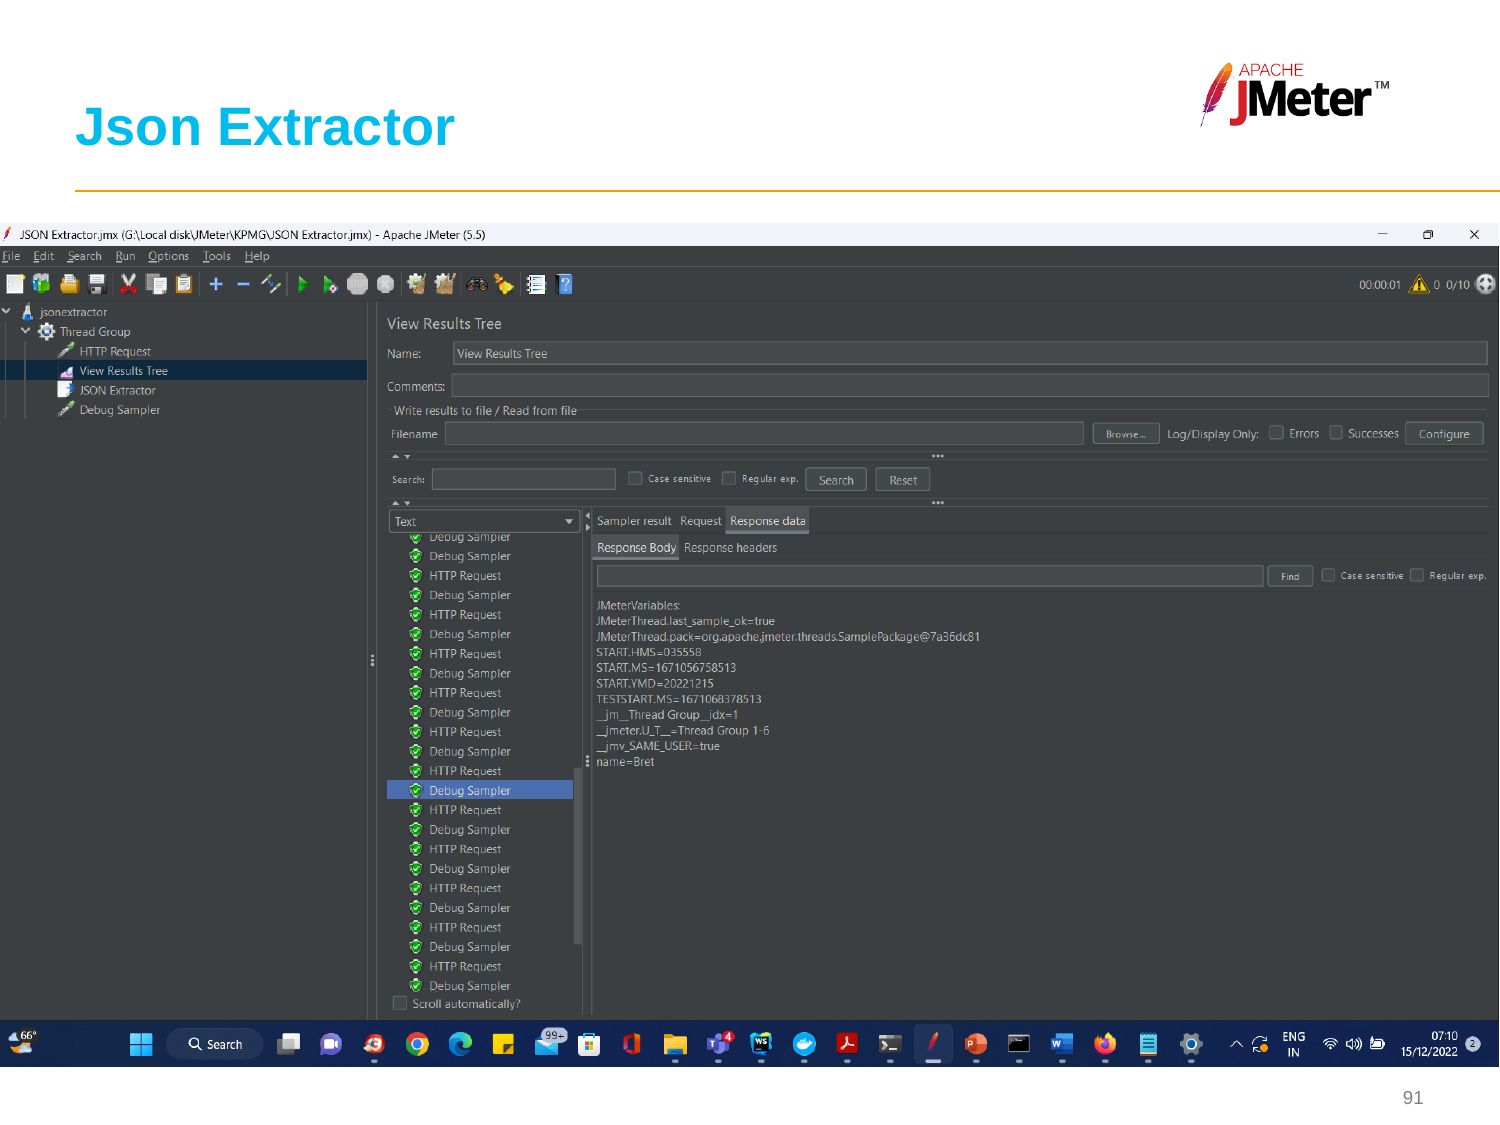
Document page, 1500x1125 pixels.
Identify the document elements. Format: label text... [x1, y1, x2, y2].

title Json Extractor [75, 27, 1422, 157]
picture [0, 222, 1499, 1068]
